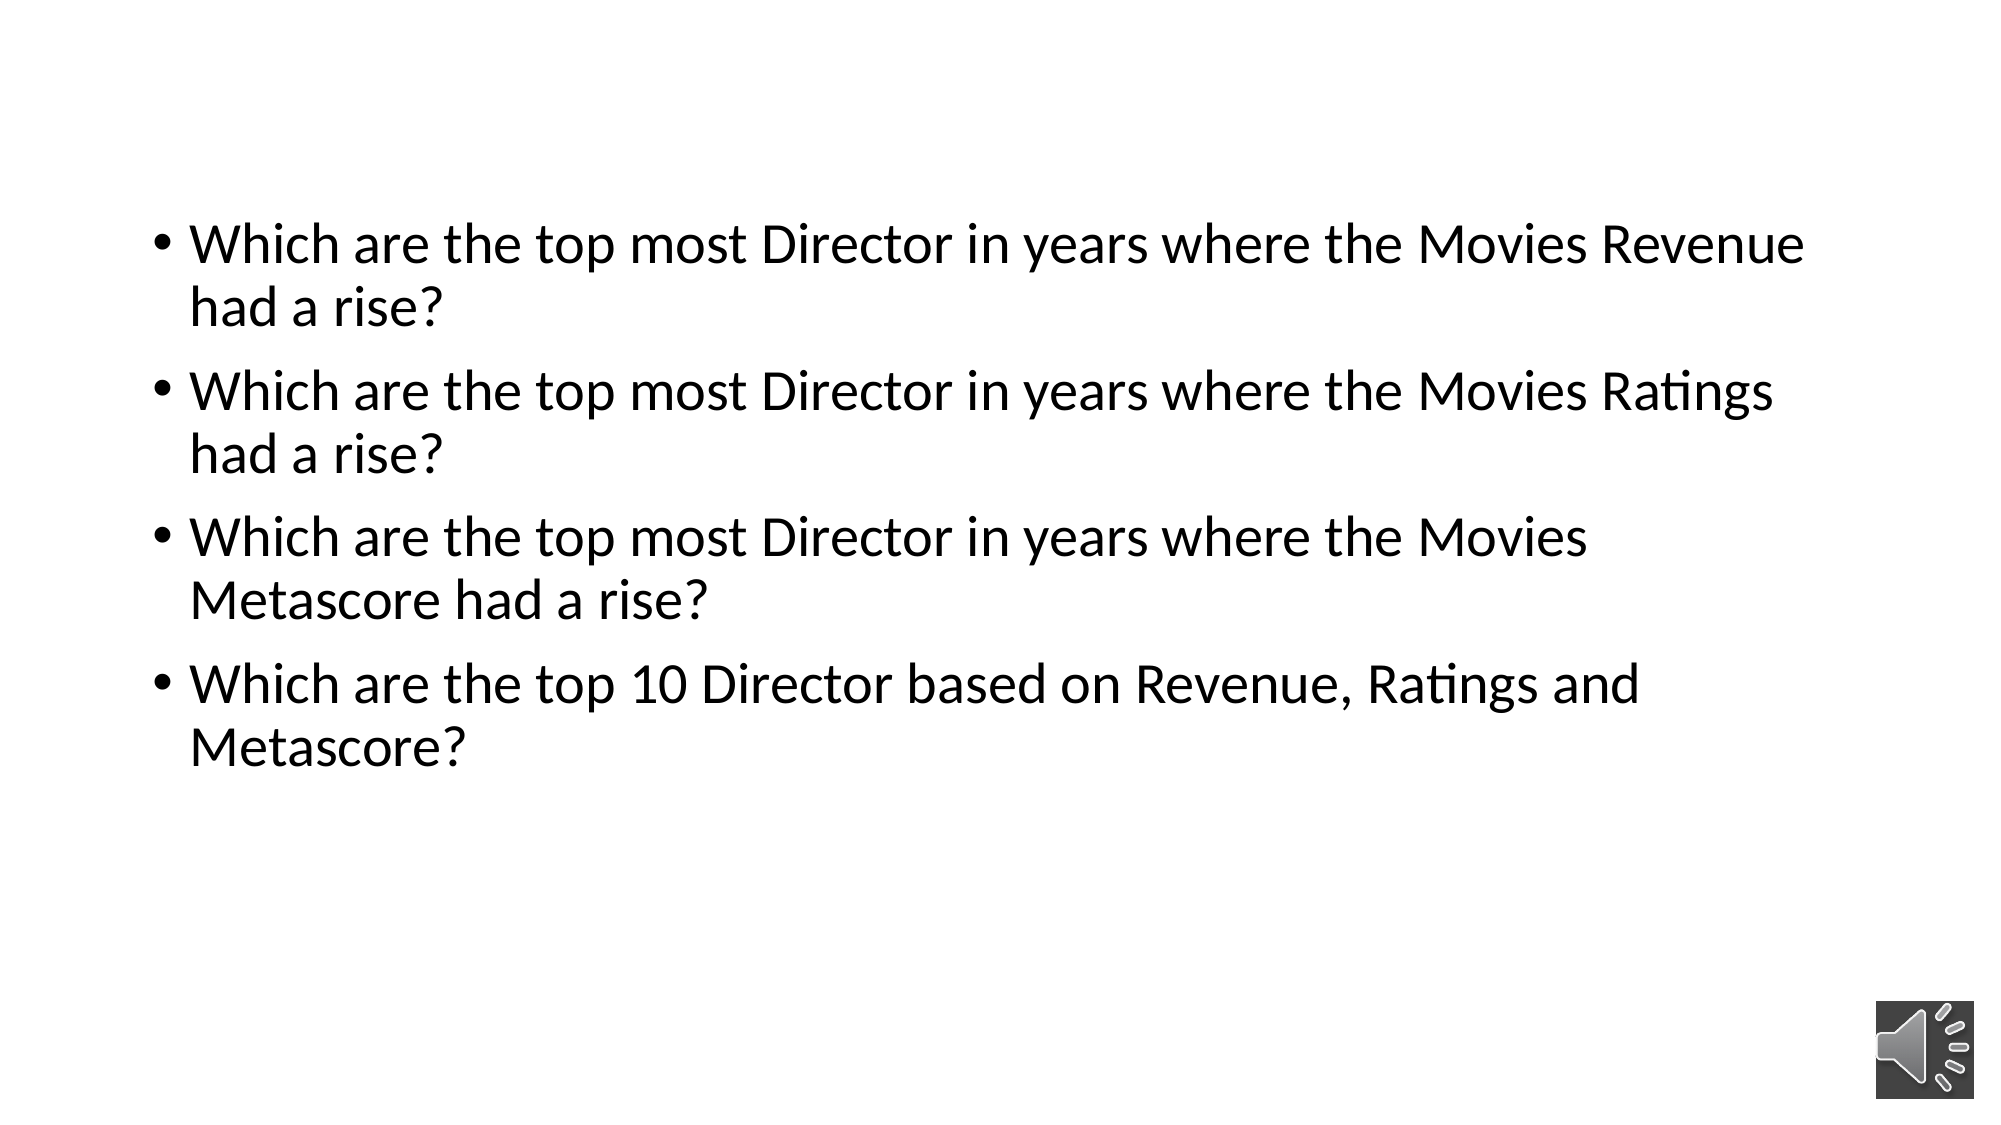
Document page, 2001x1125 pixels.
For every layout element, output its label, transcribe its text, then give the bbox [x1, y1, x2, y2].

picture [1874, 999, 1975, 1100]
list Which are the top most Director in years where the Movies Revenue had a rise? Which are the top most Director in years where the Movies Ratings had a rise? Which are the top most Director in years where the Movies Metascore had a rise? Which are the top 10 Director based on Revenue, Ratings and Metascore? [137, 205, 1863, 920]
